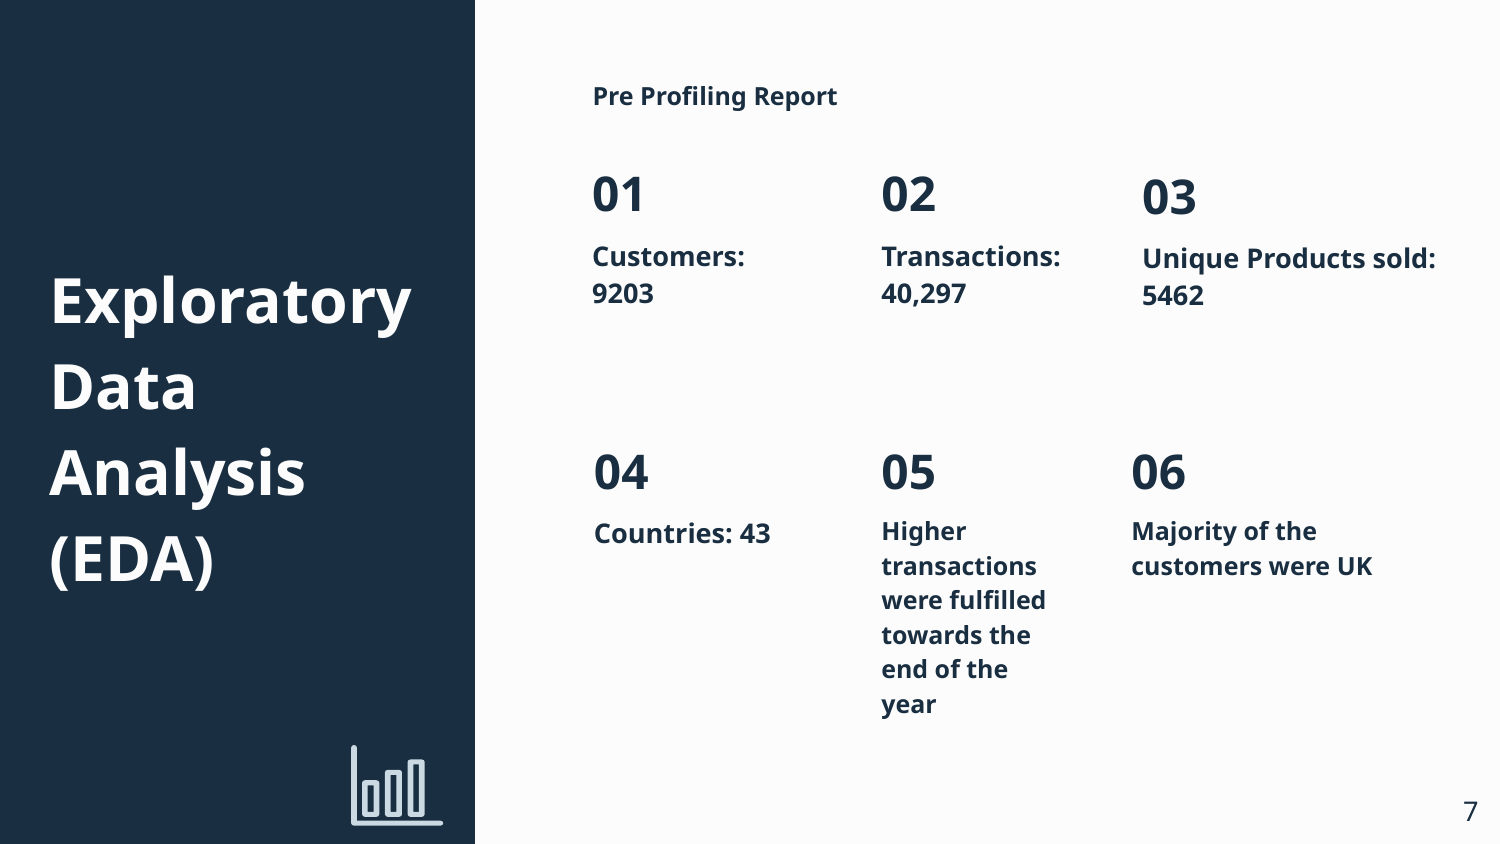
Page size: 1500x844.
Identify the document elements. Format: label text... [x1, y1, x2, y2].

text_box Transactions: 40,297 [866, 219, 1211, 293]
text_box 04 [578, 432, 866, 496]
text_box 03 [1127, 157, 1472, 225]
title Exploratory Data Analysis (EDA) [34, 280, 468, 563]
text_box Unique Products sold: 5462 [1127, 225, 1472, 295]
text_box 05 [866, 432, 1116, 500]
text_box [350, 744, 444, 826]
slide_number 7 [1403, 779, 1494, 844]
list Pre Profiling Report [577, 55, 1381, 136]
text_box Countries: 43 [578, 496, 866, 570]
text_box Higher transactions were fulfilled towards the end of the year [866, 496, 1078, 701]
text_box 02 [866, 154, 959, 219]
text_box 01 [577, 154, 669, 219]
text_box 06 [1116, 432, 1462, 500]
text_box Majority of the customers were UK [1116, 496, 1461, 570]
text_box Customers: 9203 [577, 219, 866, 293]
